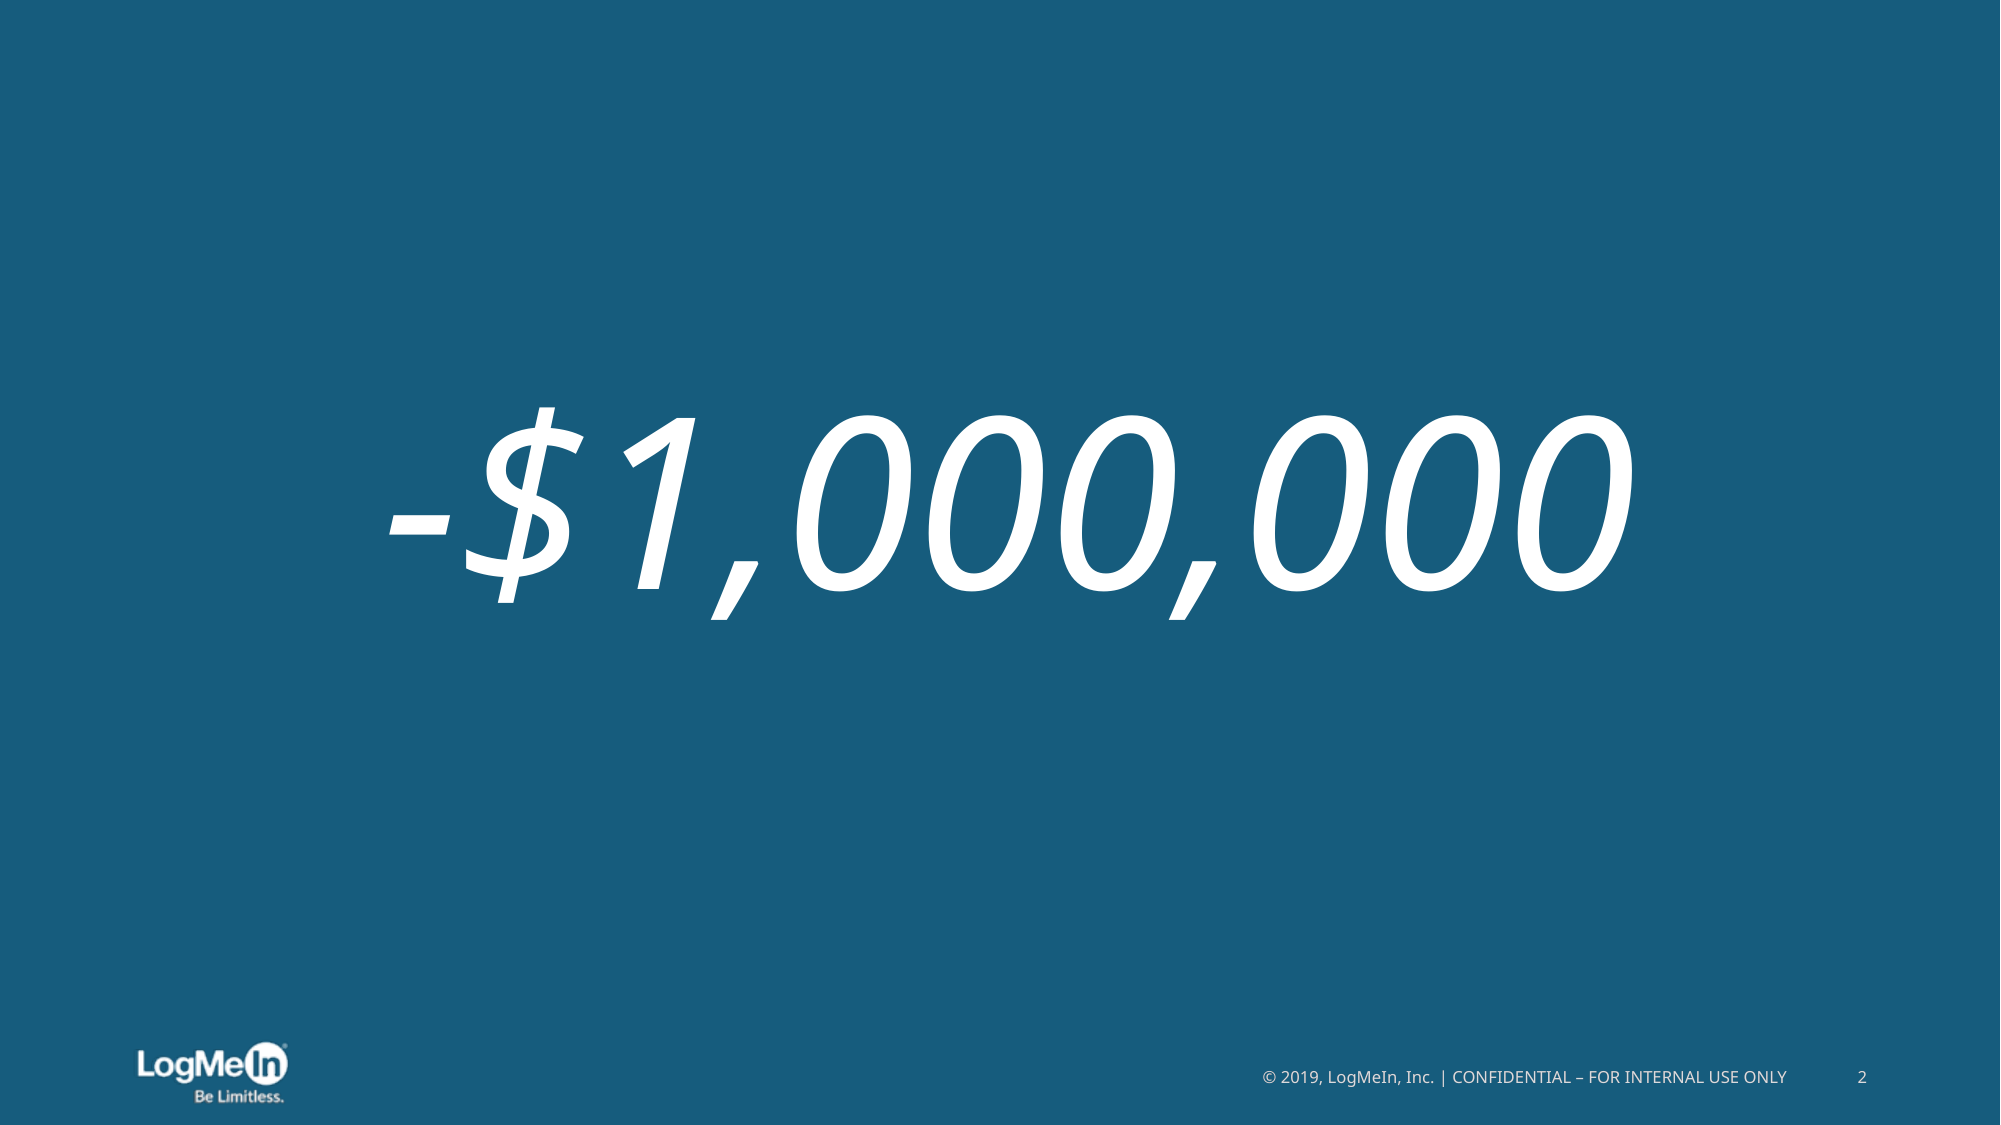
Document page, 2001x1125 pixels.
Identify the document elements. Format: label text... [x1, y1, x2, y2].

title -$1,000,000 [368, 210, 1681, 813]
picture [125, 1037, 300, 1108]
